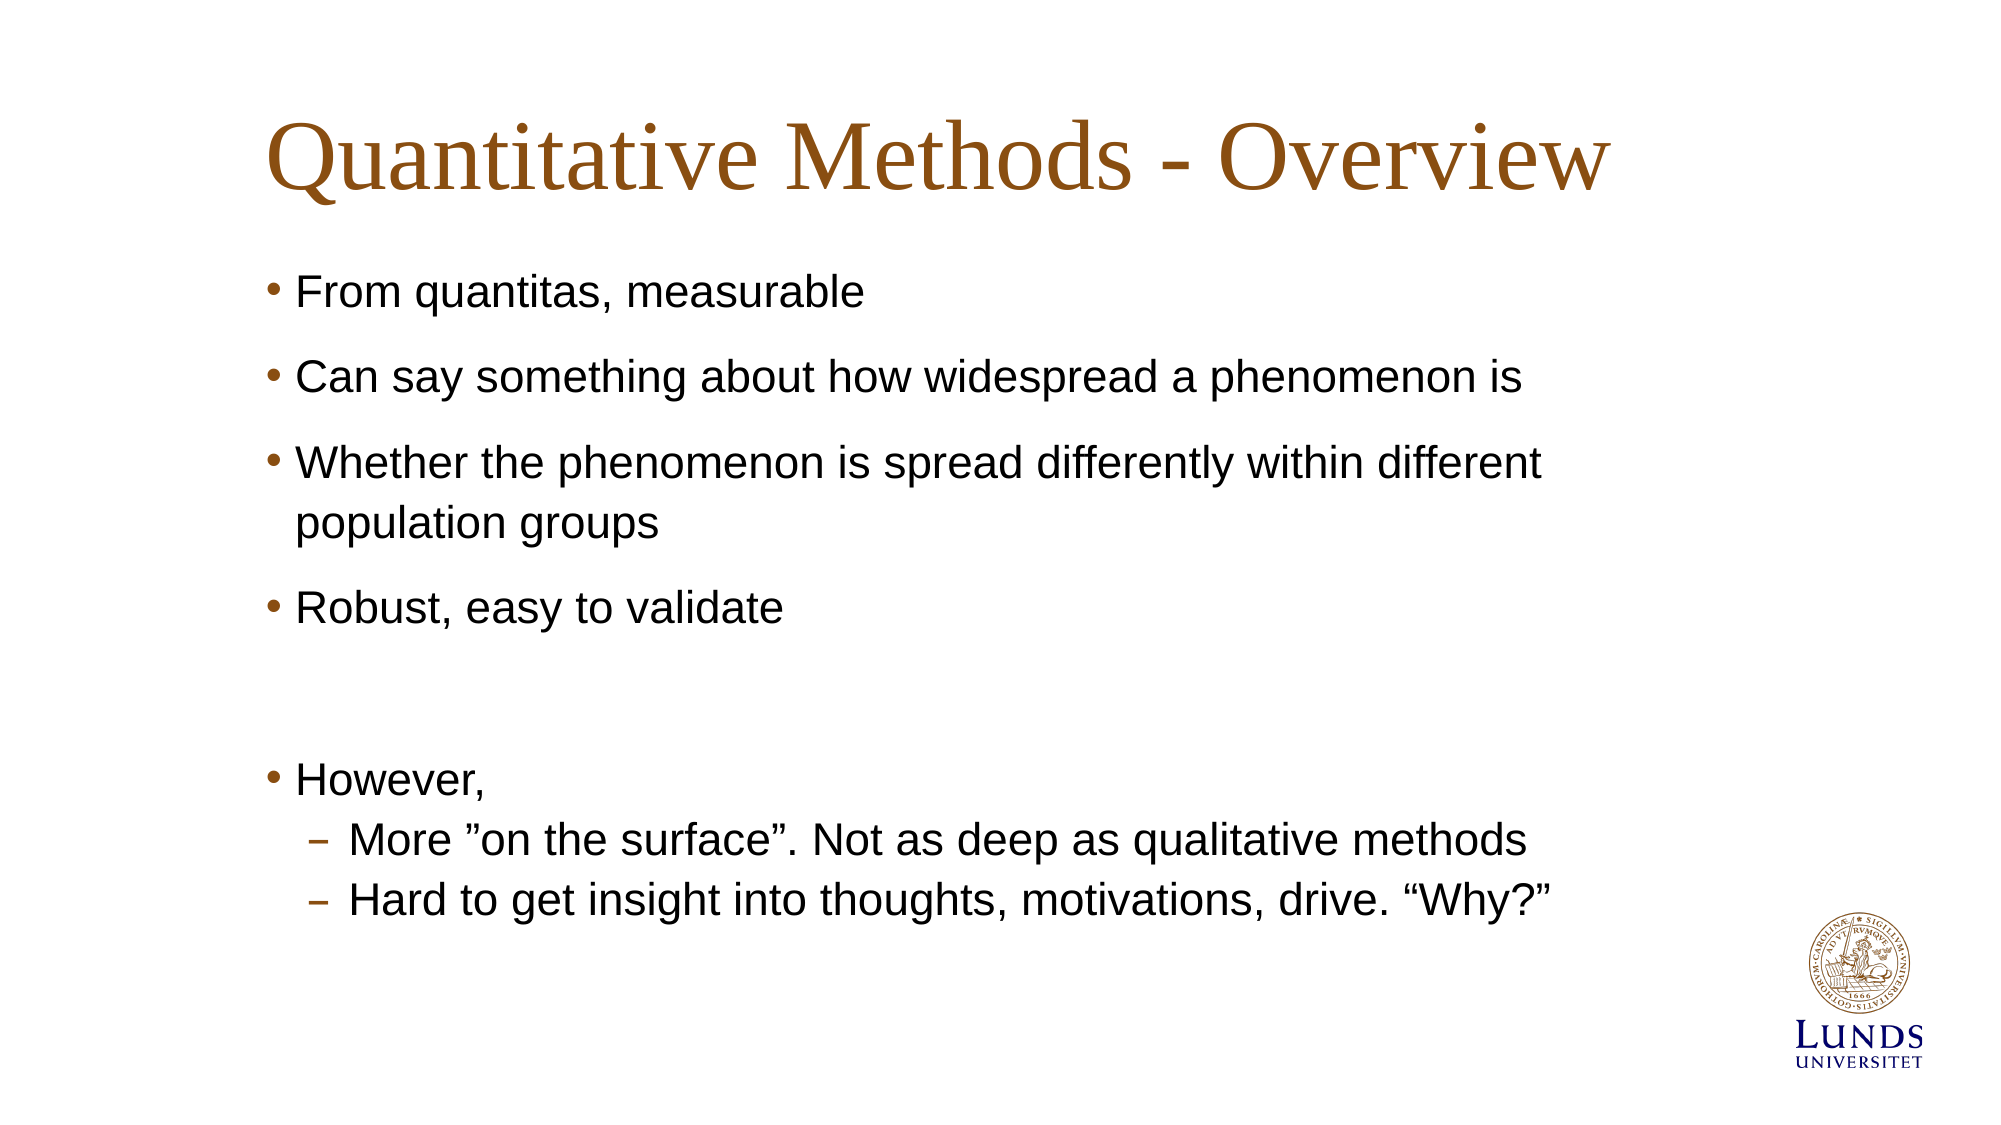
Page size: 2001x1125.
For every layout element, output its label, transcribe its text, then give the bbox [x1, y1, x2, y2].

list From quantitas, measurable Can say something about how widespread a phenomenon is Whether the phenomenon is spread differently within different population groups Robust, easy to validate However, More ”on the surface”. Not as deep as qualitative methods Hard to get insight into thoughts, motivations, drive. “Why?” [265, 255, 1713, 1004]
title Quantitative Methods - Overview [265, 59, 1713, 255]
